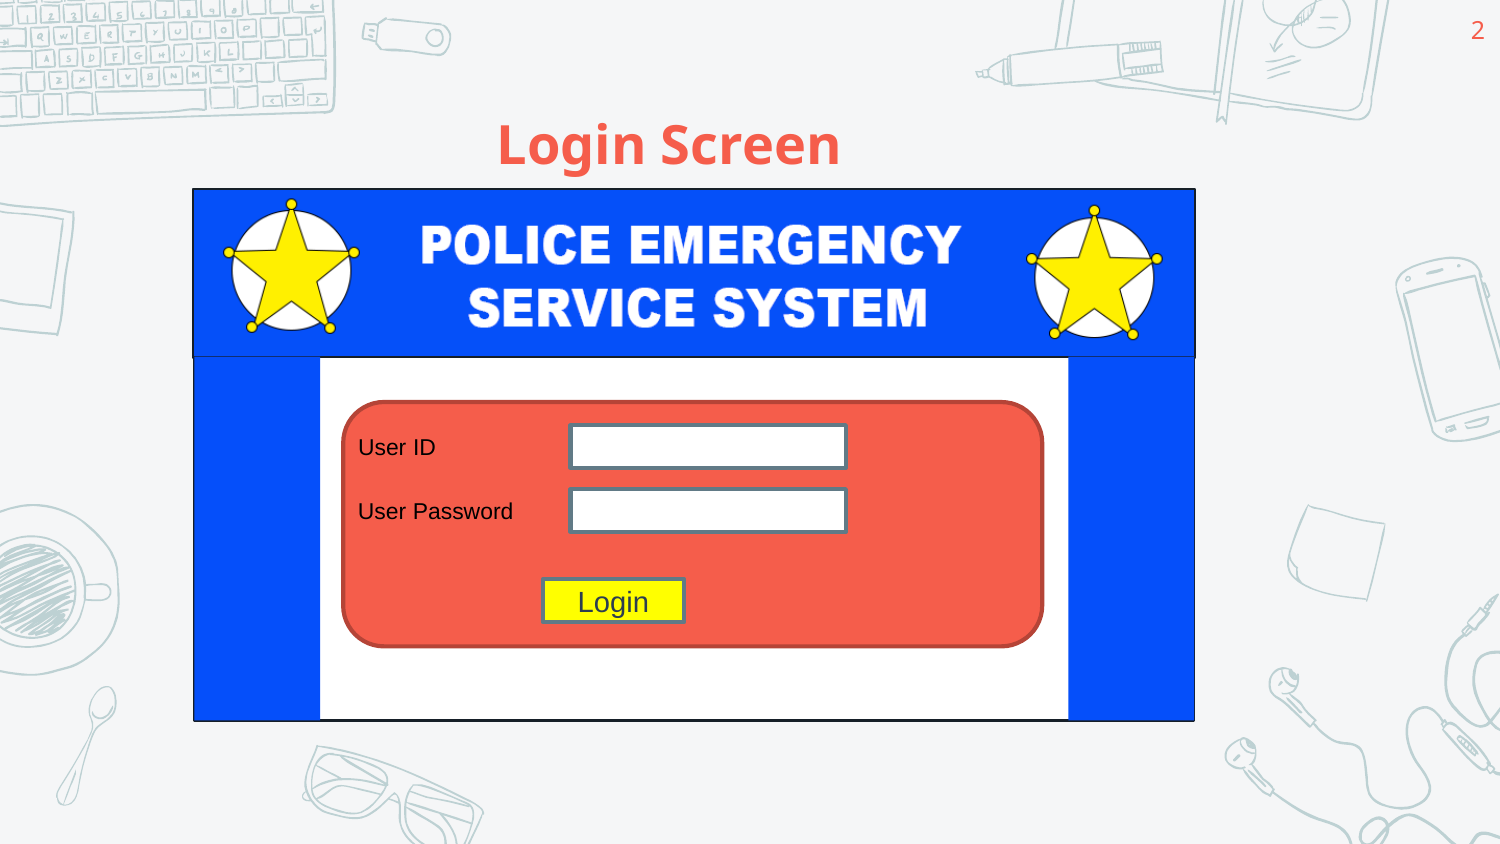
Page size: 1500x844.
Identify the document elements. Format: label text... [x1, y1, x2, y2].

slide_number 2 [1435, 0, 1500, 53]
text_box Login [541, 577, 686, 624]
text_box [568, 423, 848, 470]
text_box User ID [343, 425, 489, 468]
text_box User Password [343, 489, 549, 532]
picture [194, 189, 1195, 357]
text_box [341, 399, 1045, 649]
title Login Screen [104, 94, 1234, 190]
text_box [1066, 363, 1196, 723]
text_box [192, 363, 322, 723]
text_box [568, 487, 848, 534]
text_box [322, 365, 1066, 723]
